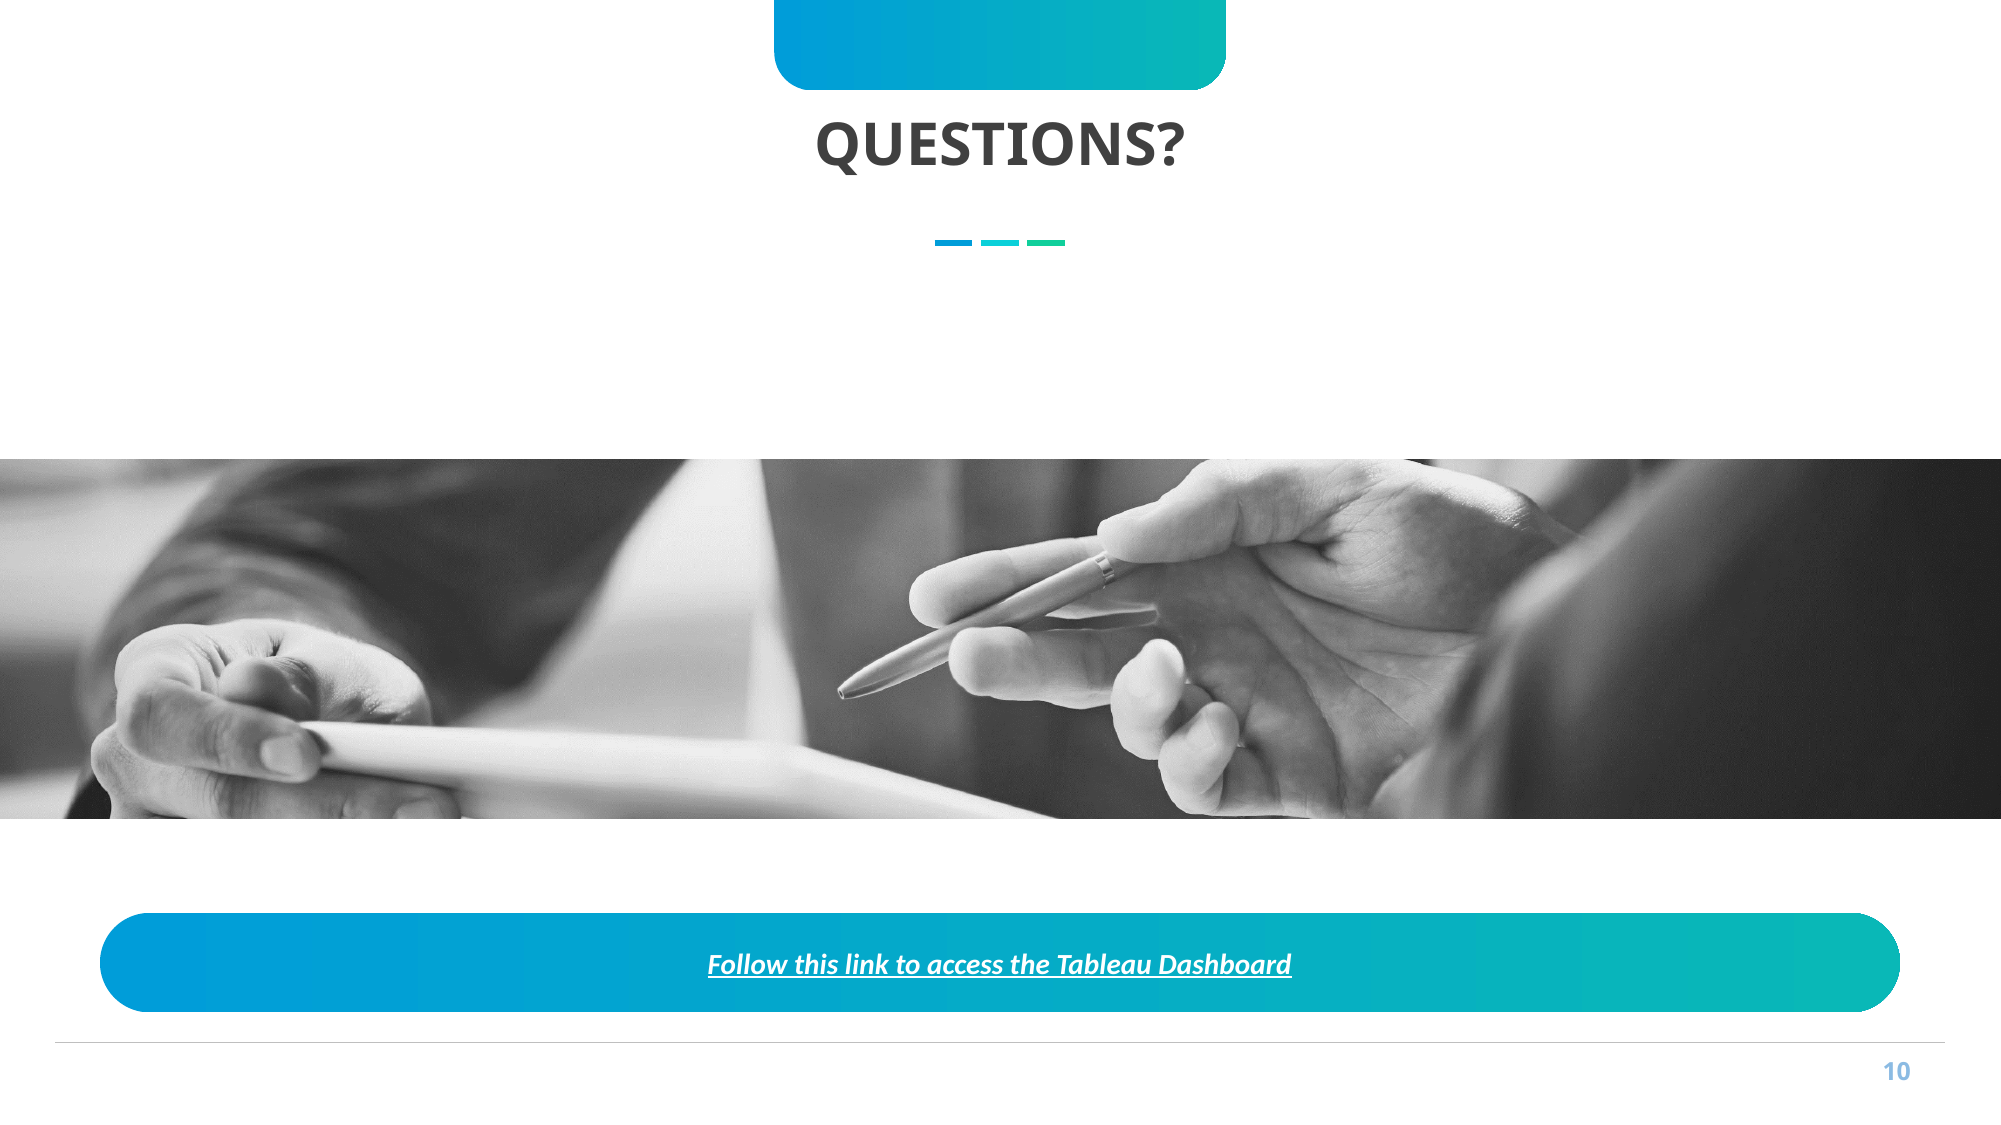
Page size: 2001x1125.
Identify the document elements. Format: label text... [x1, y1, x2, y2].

title QUESTIONS? [79, 113, 1921, 215]
picture [0, 459, 2001, 819]
slide_number 10 [1875, 1042, 1918, 1103]
text_box [773, 0, 1227, 92]
text_box Follow this link to access the Tableau Dashboard [98, 911, 1901, 1014]
